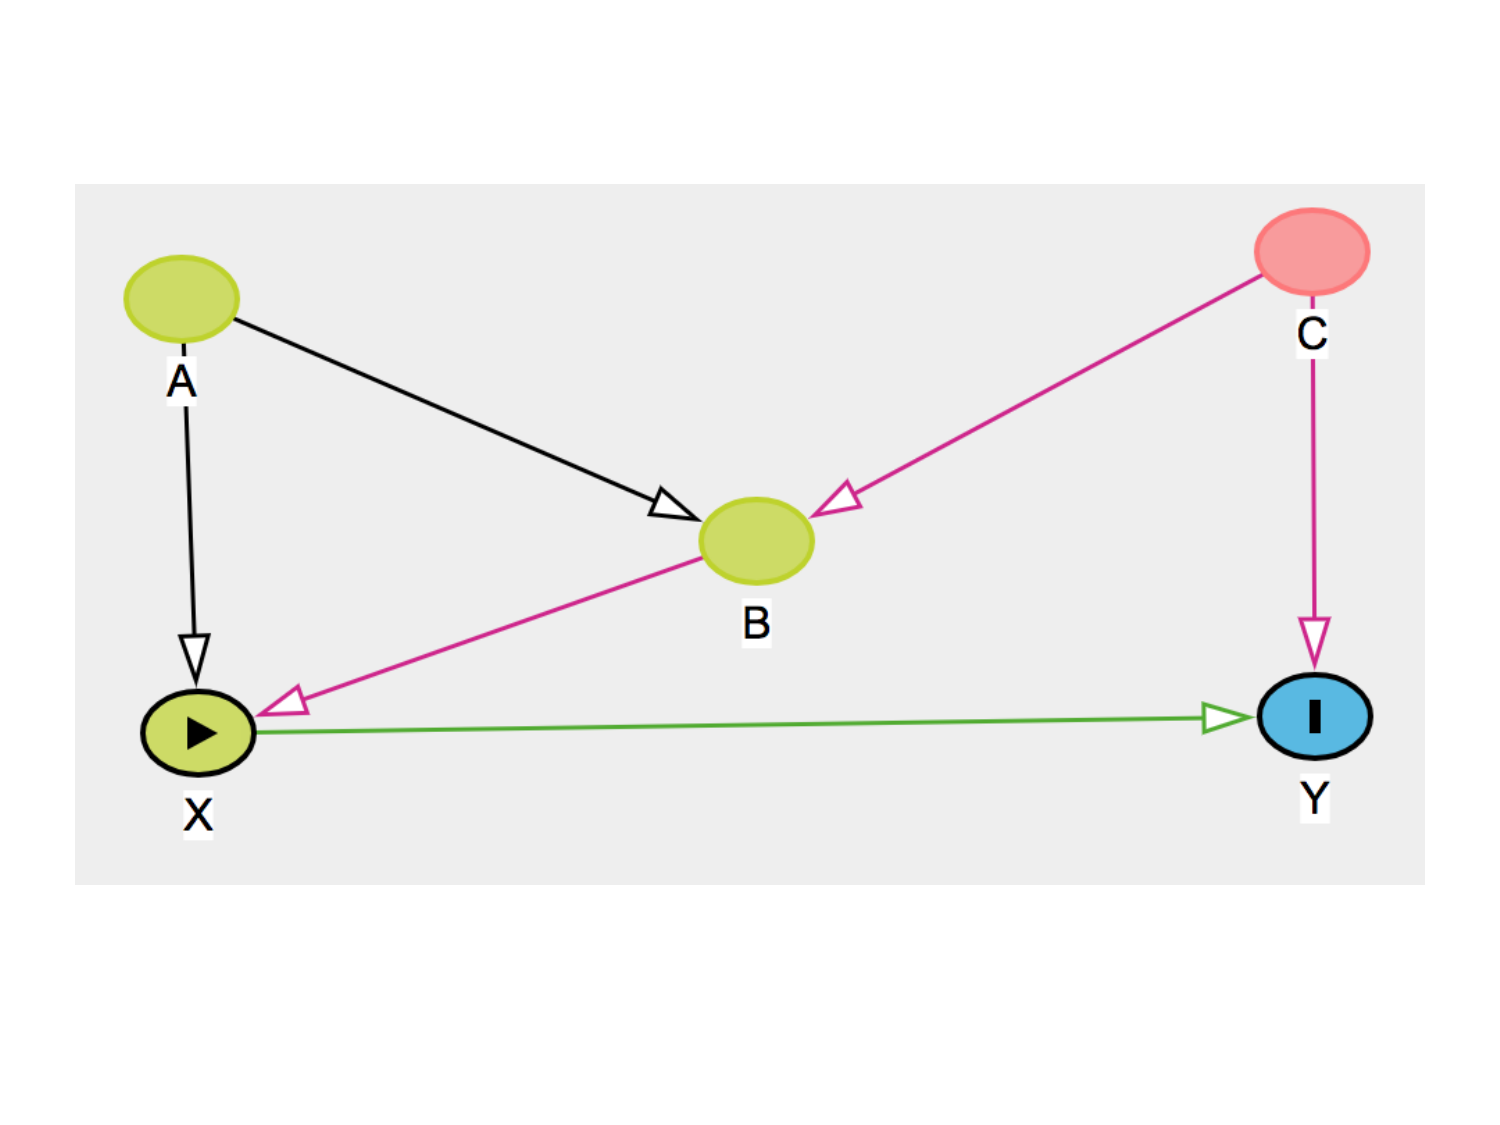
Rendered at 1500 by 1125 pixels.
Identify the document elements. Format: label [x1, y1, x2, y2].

list [74, 63, 1426, 1006]
